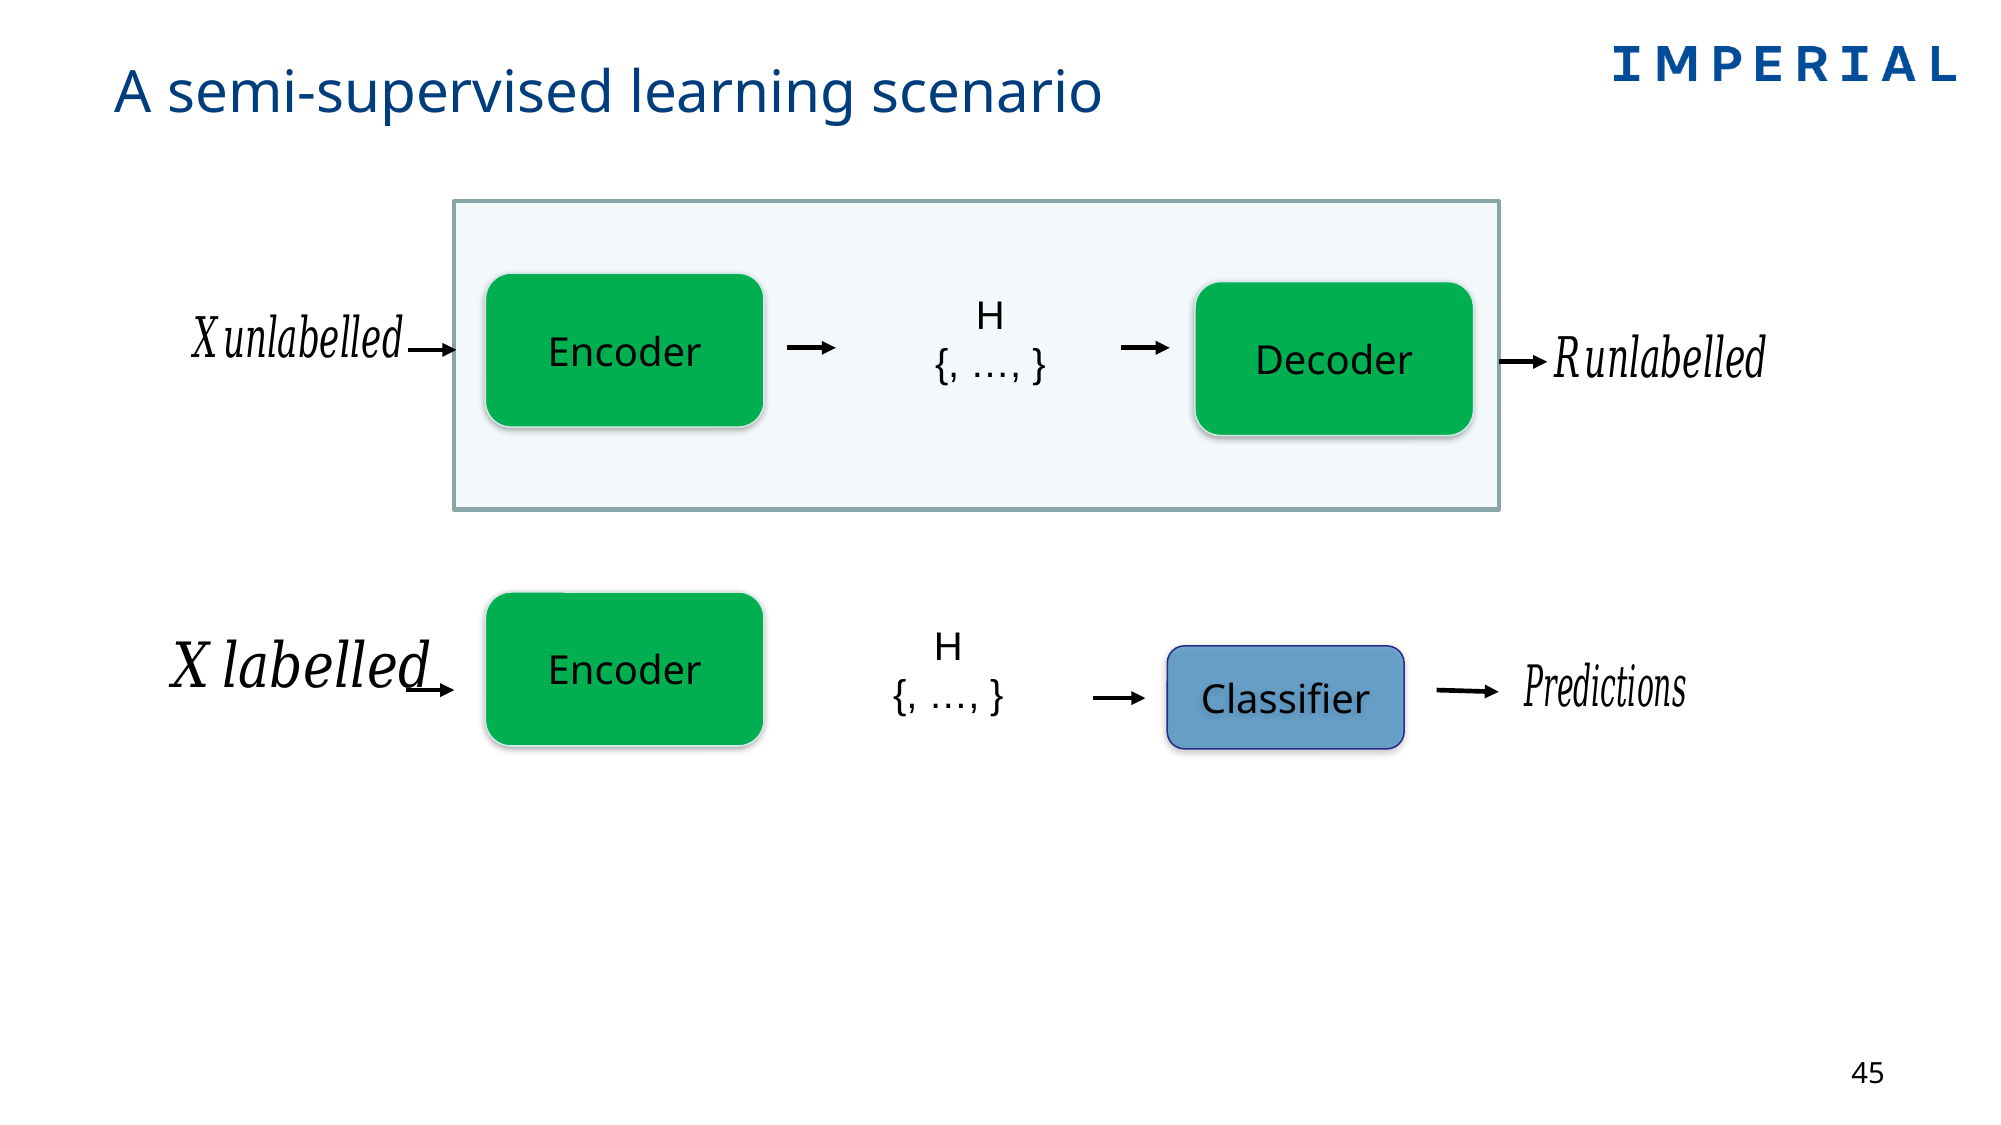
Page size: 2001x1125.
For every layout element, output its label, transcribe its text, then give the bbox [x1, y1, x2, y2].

title A semi-supervised learning scenario [99, 0, 1900, 184]
picture [1900, 46, 1956, 81]
text_box Encoder [484, 591, 765, 747]
text_box Decoder [1194, 280, 1475, 437]
text_box Classifier [1166, 645, 1405, 750]
slide_number 45 [1433, 1046, 1901, 1103]
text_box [1436, 689, 1499, 693]
text_box Encoder [484, 272, 765, 428]
text_box [452, 199, 1501, 512]
